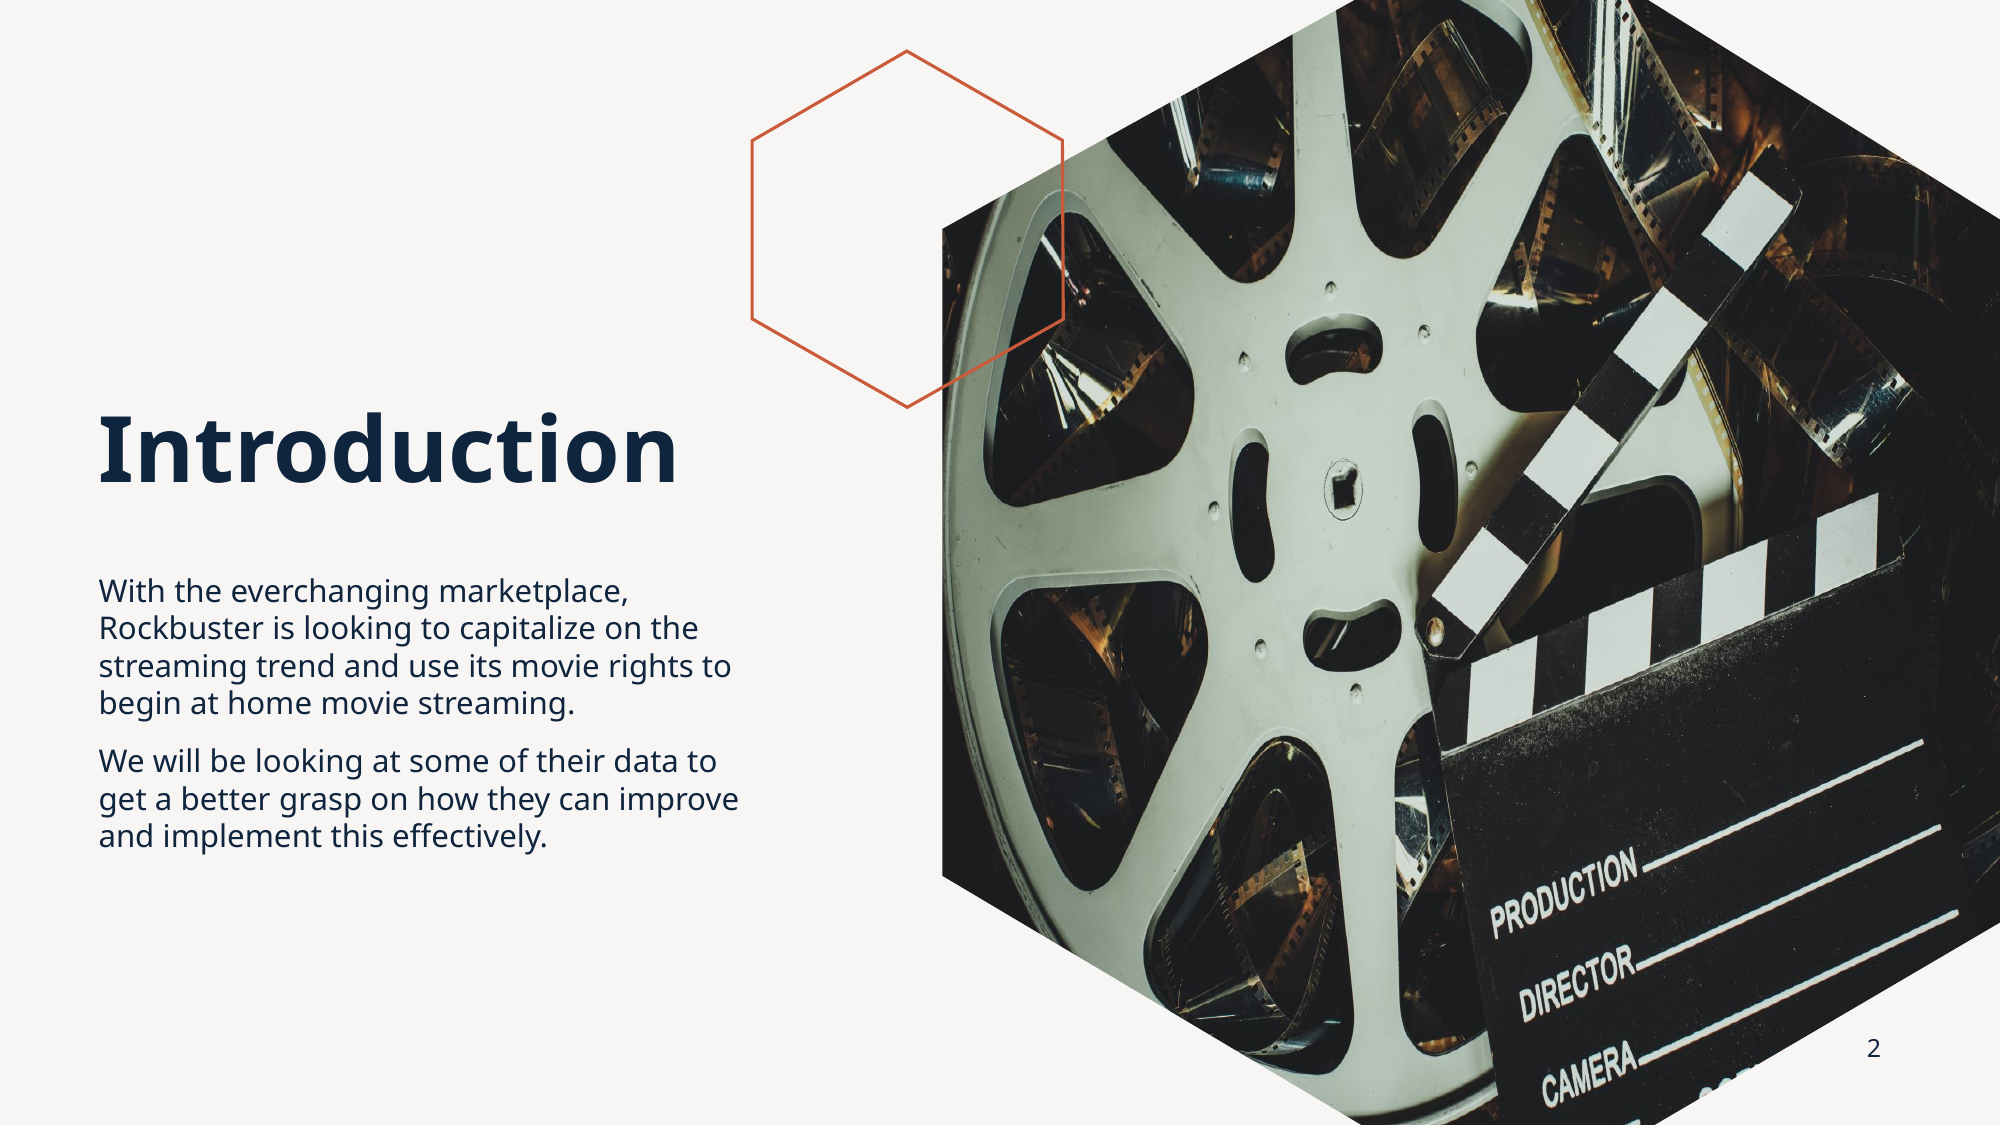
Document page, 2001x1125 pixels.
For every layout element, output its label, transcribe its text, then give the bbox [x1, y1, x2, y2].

title Introduction [83, 343, 923, 562]
text_box [752, 51, 942, 408]
list With the everchanging marketplace, Rockbuster is looking to capitalize on the streaming trend and use its movie rights to begin at home movie streaming. We will be looking at some of their data to get a better grasp on how they can improve and implement this effectively. [83, 563, 783, 893]
picture [942, 0, 2000, 1125]
